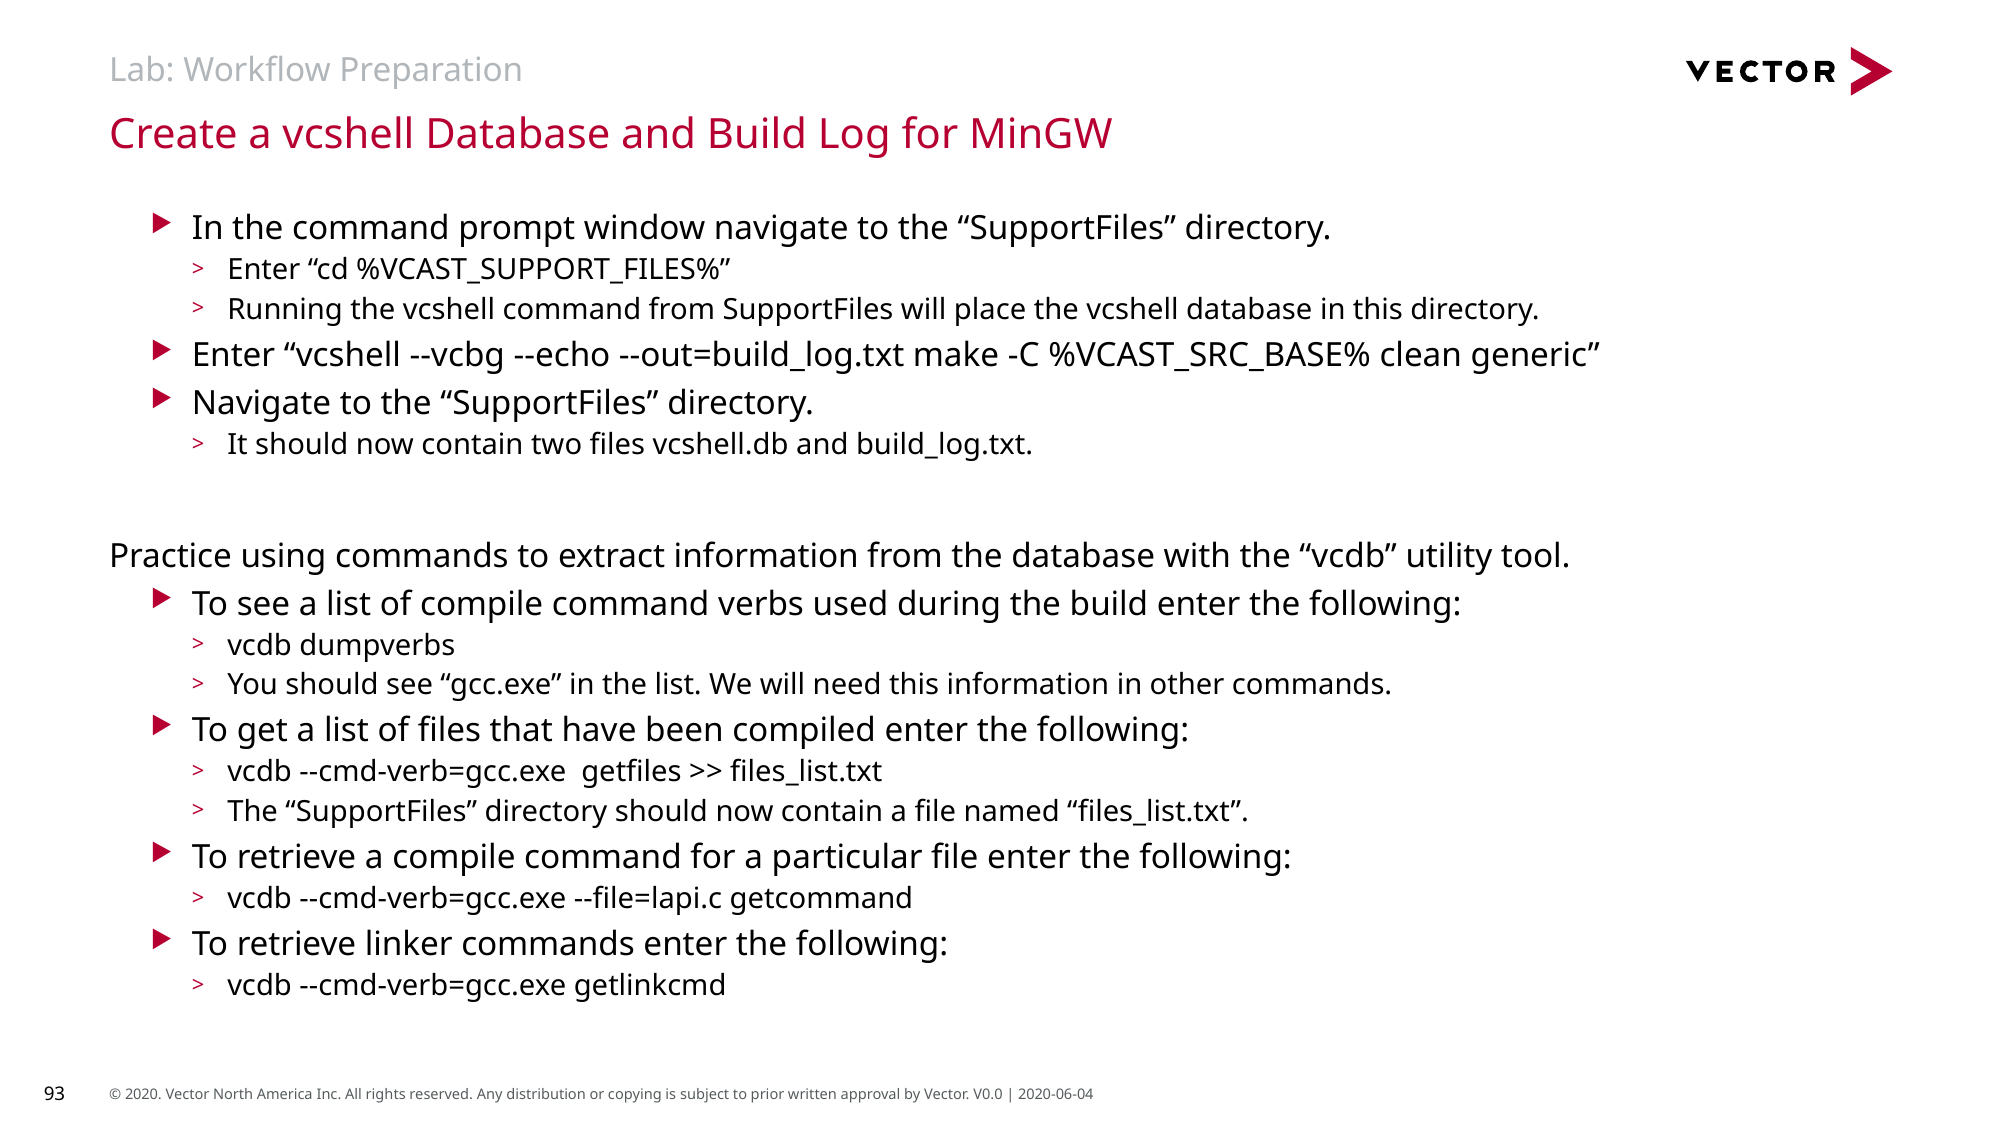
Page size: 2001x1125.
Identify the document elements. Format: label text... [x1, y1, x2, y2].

title Lab: Workflow Preparation [109, 41, 1577, 89]
list Create a vcshell Database and Build Log for MinGW [109, 103, 1577, 157]
list In the command prompt window navigate to the “SupportFiles” directory. Enter “cd %VCAST_SUPPORT_FILES%” Running the vcshell command from SupportFiles will place the vcshell database in this directory. Enter “vcshell --vcbg --echo --out=build_log.txt make -C %VCAST_SRC_BASE% clean generic” Navigate to the “SupportFiles” directory. It should now contain two files vcshell.db and build_log.txt. Practice using commands to extract information from the database with the “vcdb” utility tool. To see a list of compile command verbs used during the build enter the following: vcdb dumpverbs You should see “gcc.exe” in the list. We will need this information in other commands. To get a list of files that have been compiled enter the following: vcdb --cmd-verb=gcc.exe getfiles >> files_list.txt The “SupportFiles” directory should now contain a file named “files_list.txt”. To retrieve a compile command for a particular file enter the following: vcdb --cmd-verb=gcc.exe --file=lapi.c getcommand To retrieve linker commands enter the following: vcdb --cmd-verb=gcc.exe getlinkcmd [109, 206, 1893, 1063]
